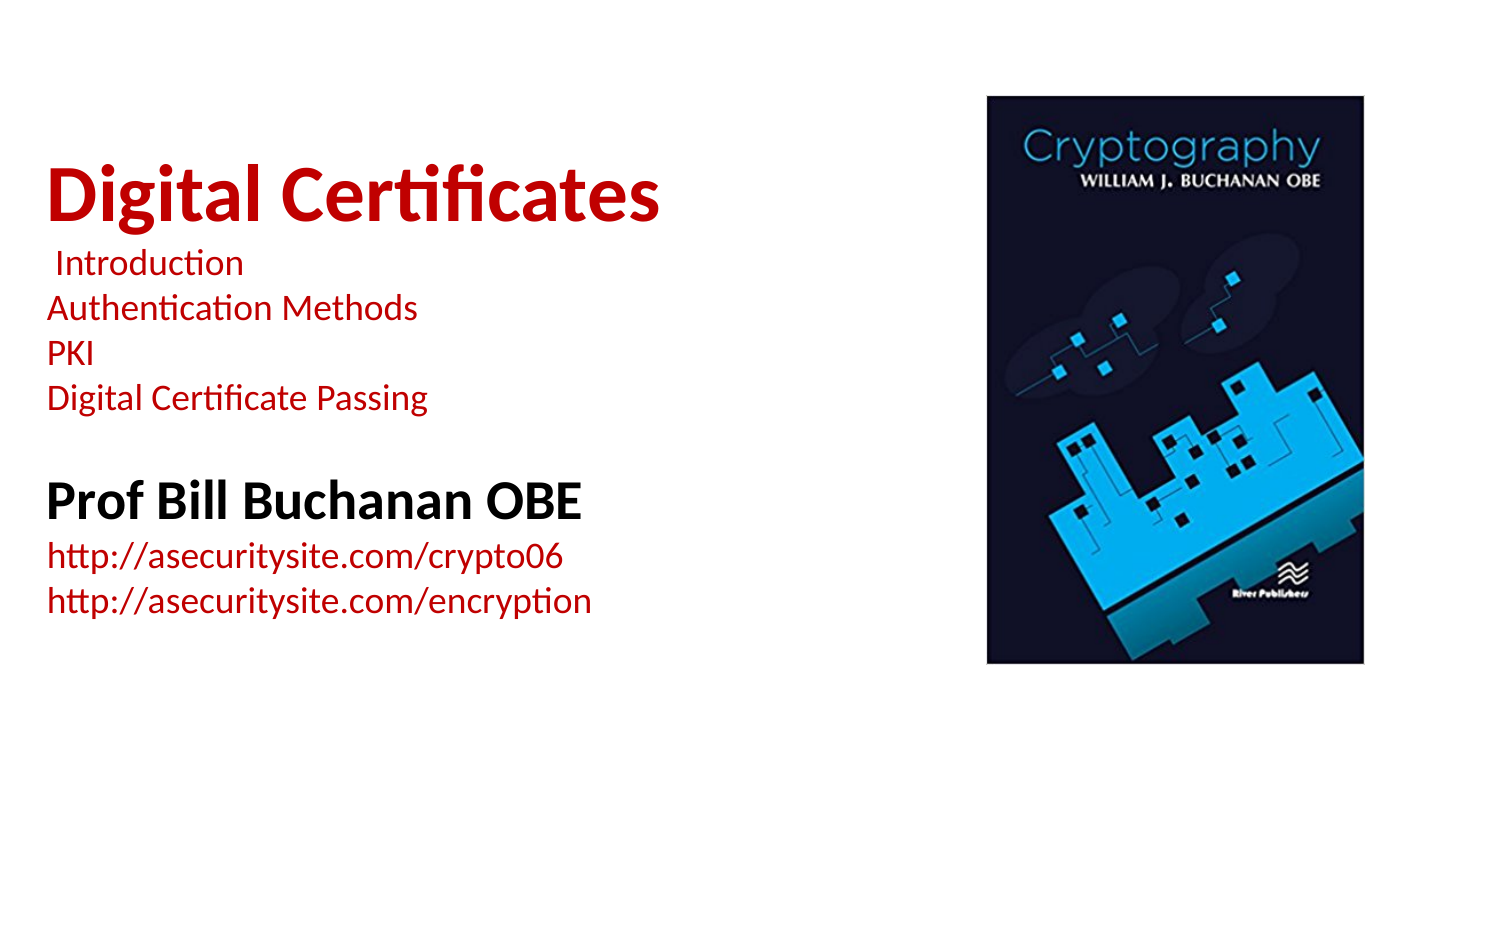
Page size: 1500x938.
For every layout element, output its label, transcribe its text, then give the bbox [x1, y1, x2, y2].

title Digital Certificates Introduction Authentication Methods PKI Digital Certificate Passing Prof Bill Buchanan OBE http://asecuritysite.com/crypto06 http://asecuritysite.com/encryption [38, 100, 914, 706]
picture [985, 94, 1365, 666]
